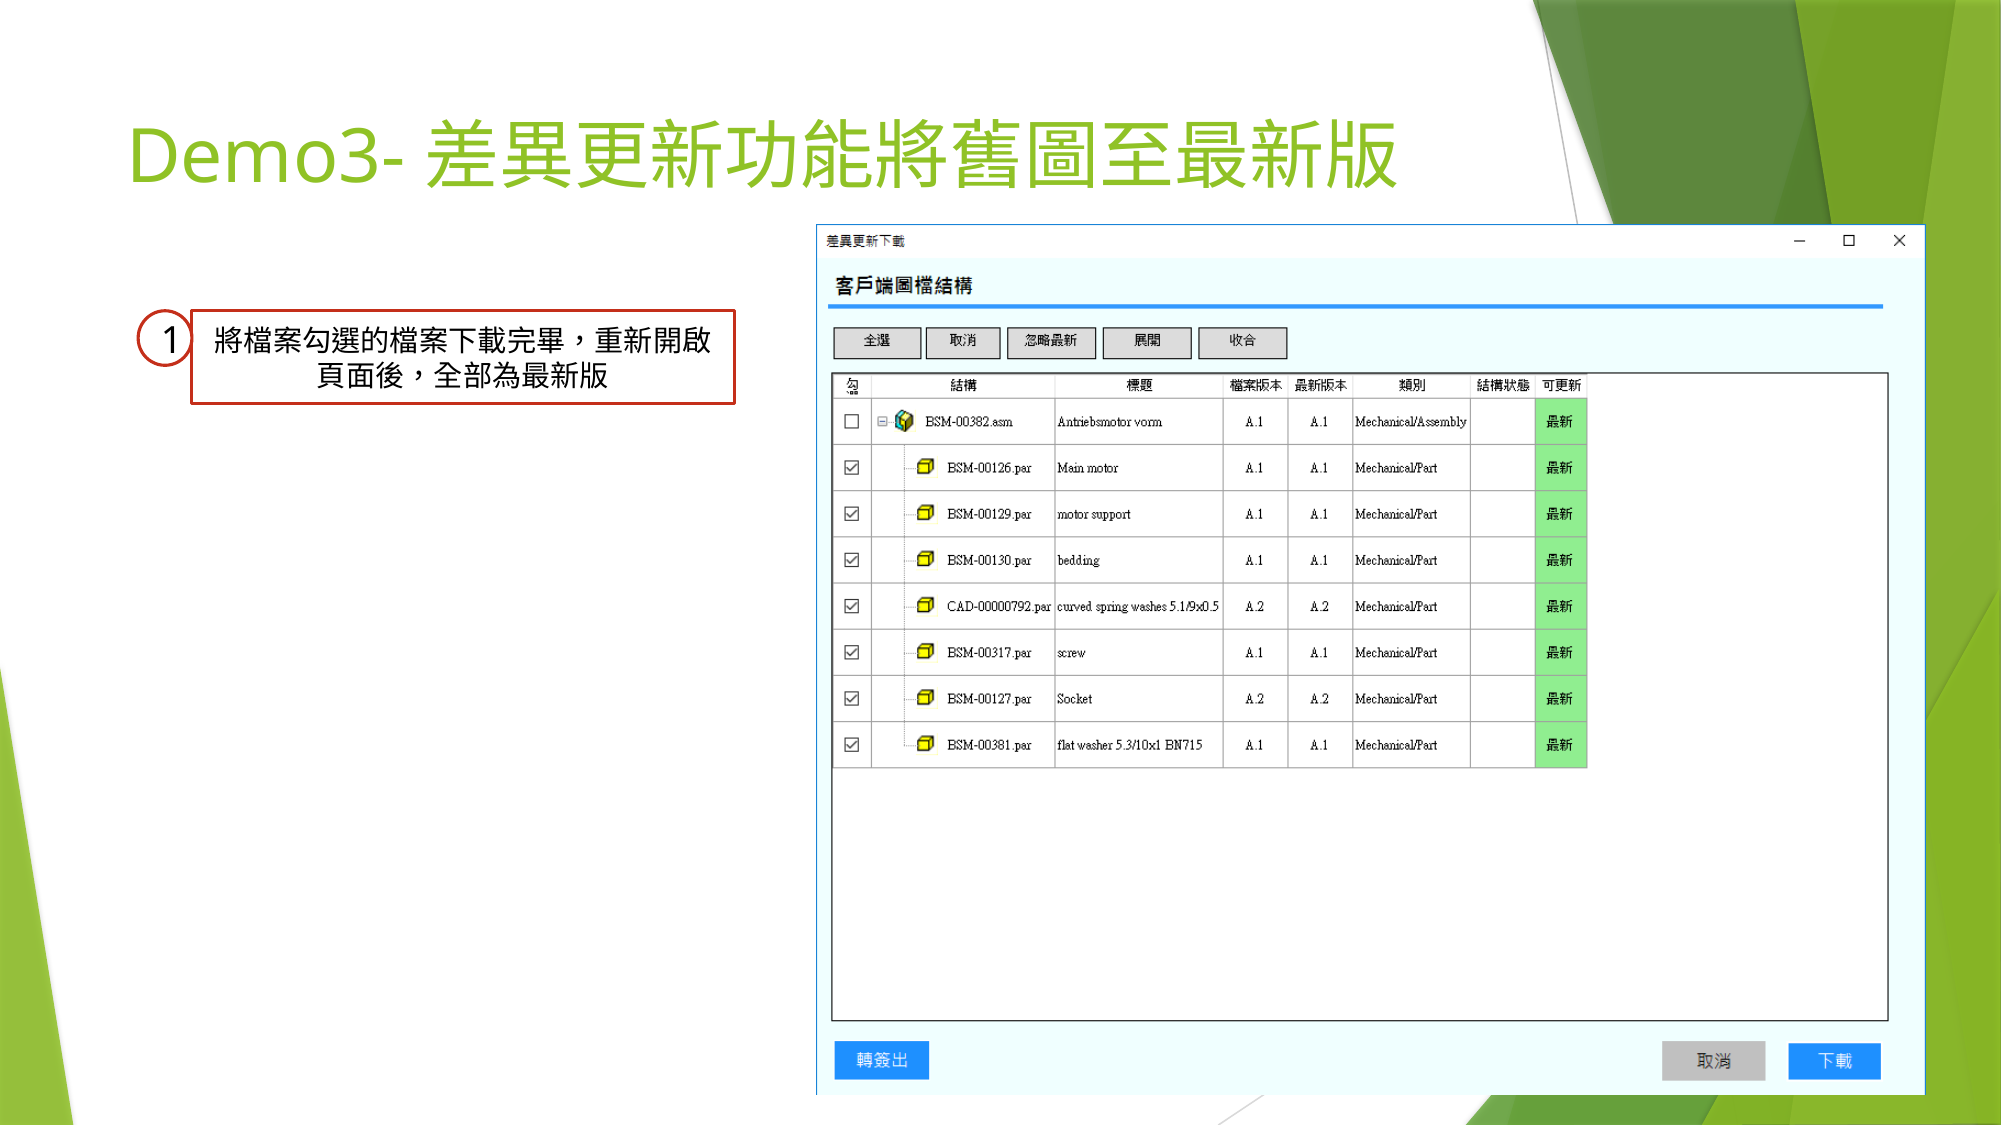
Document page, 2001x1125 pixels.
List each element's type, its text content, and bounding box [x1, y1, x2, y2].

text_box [137, 310, 735, 405]
picture [815, 224, 1926, 1095]
title Demo3-差異更新功能將舊圖至最新版 [111, 99, 1522, 237]
